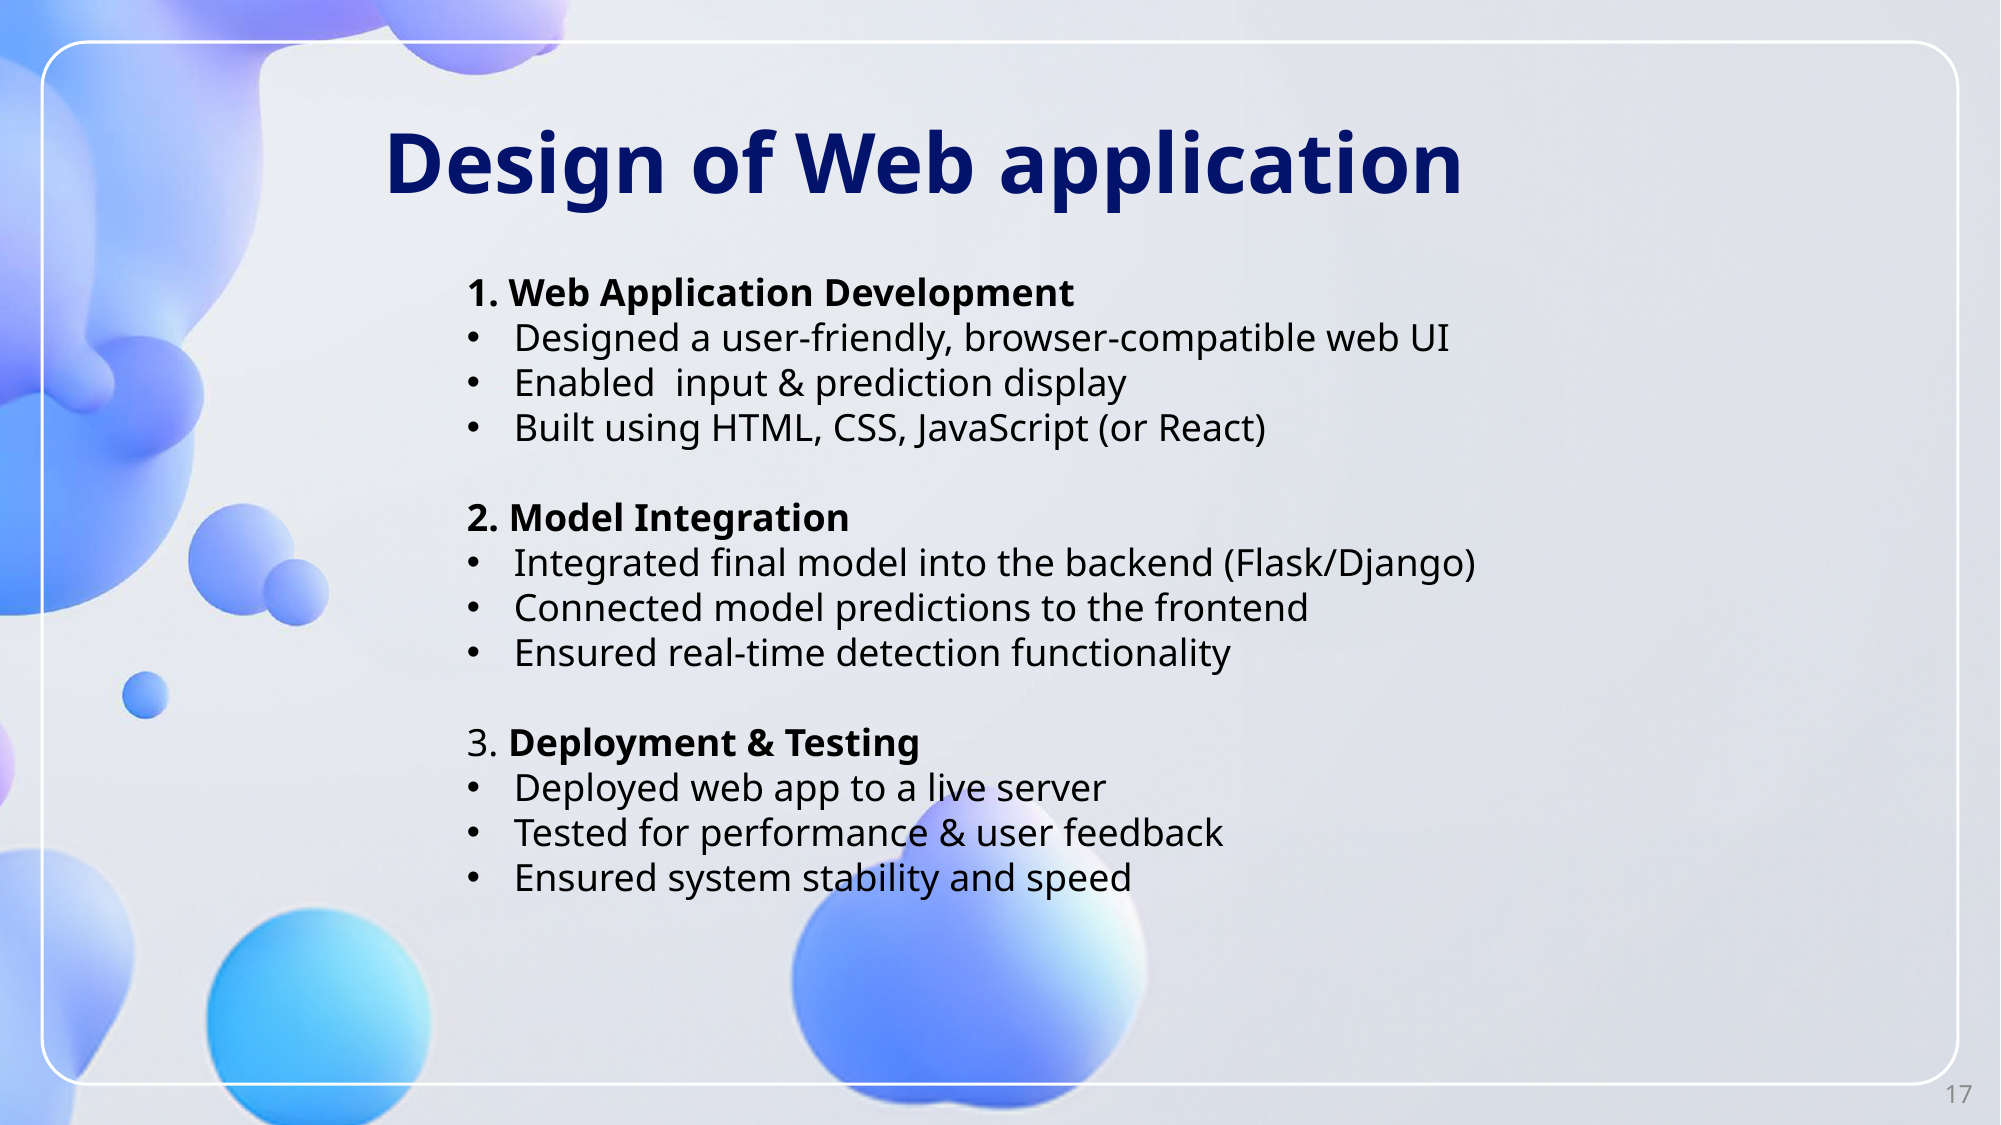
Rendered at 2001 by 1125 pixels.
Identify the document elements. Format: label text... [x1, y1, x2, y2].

picture [0, 0, 2001, 1125]
title Design of Web application [368, 83, 1875, 219]
text_box 1. Web Application Development Designed a user-friendly, browser-compatible web UI Enabled input & prediction display Built using HTML, CSS, JavaScript (or React) 2. Model Integration Integrated final model into the backend (Flask/Django) Connected model predictions to the frontend Ensured real-time detection functionality 3. Deployment & Testing Deployed web app to a live server Tested for performance & user feedback Ensured system stability and speed [452, 261, 2000, 907]
slide_number 17 [1538, 1076, 1988, 1115]
